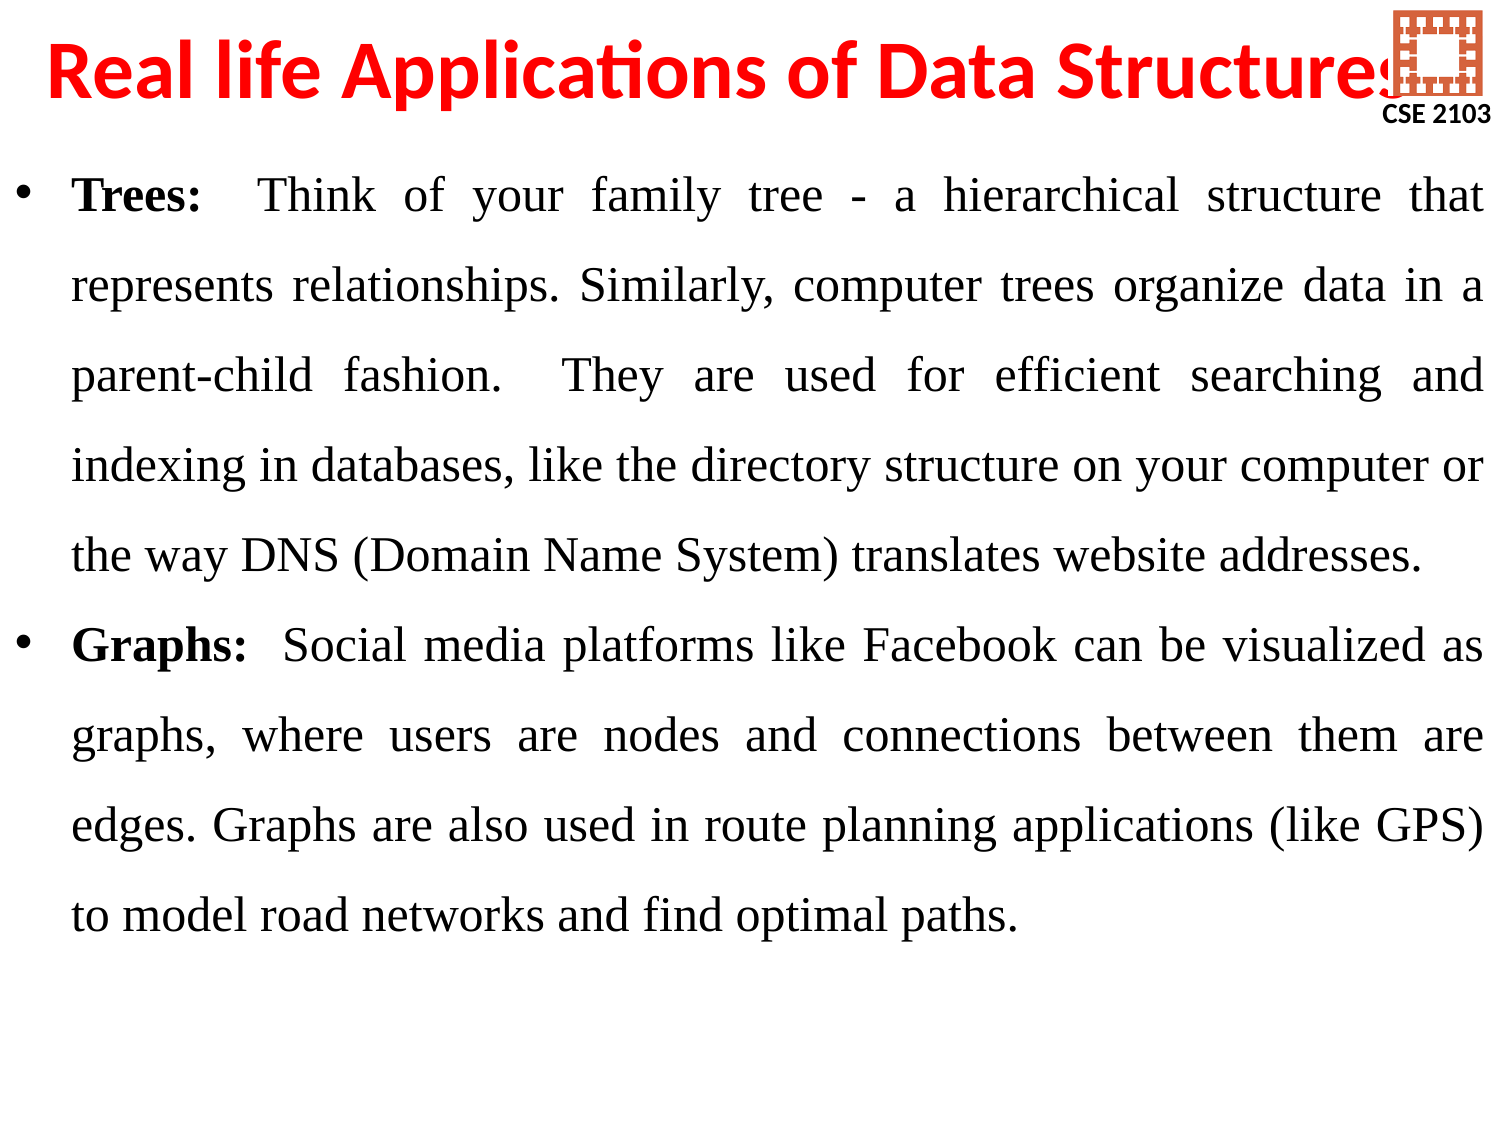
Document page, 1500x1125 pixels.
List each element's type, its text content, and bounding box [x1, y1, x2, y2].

text_box Real life Applications of Data Structures [31, 7, 1500, 123]
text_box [1367, 8, 1500, 138]
text_box Trees: Think of your family tree - a hierarchical structure that represents relationships. Similarly, computer trees organize data in a parent-child fashion. They are used for efficient searching and indexing in databases, like the directory structure on your computer or the way DNS (Domain Name System) translates website addresses. Graphs: Social media platforms like Facebook can be visualized as graphs, where users are nodes and connections between them are edges. Graphs are also used in route planning applications (like GPS) to model road networks and find optimal paths. [0, 123, 1500, 1039]
